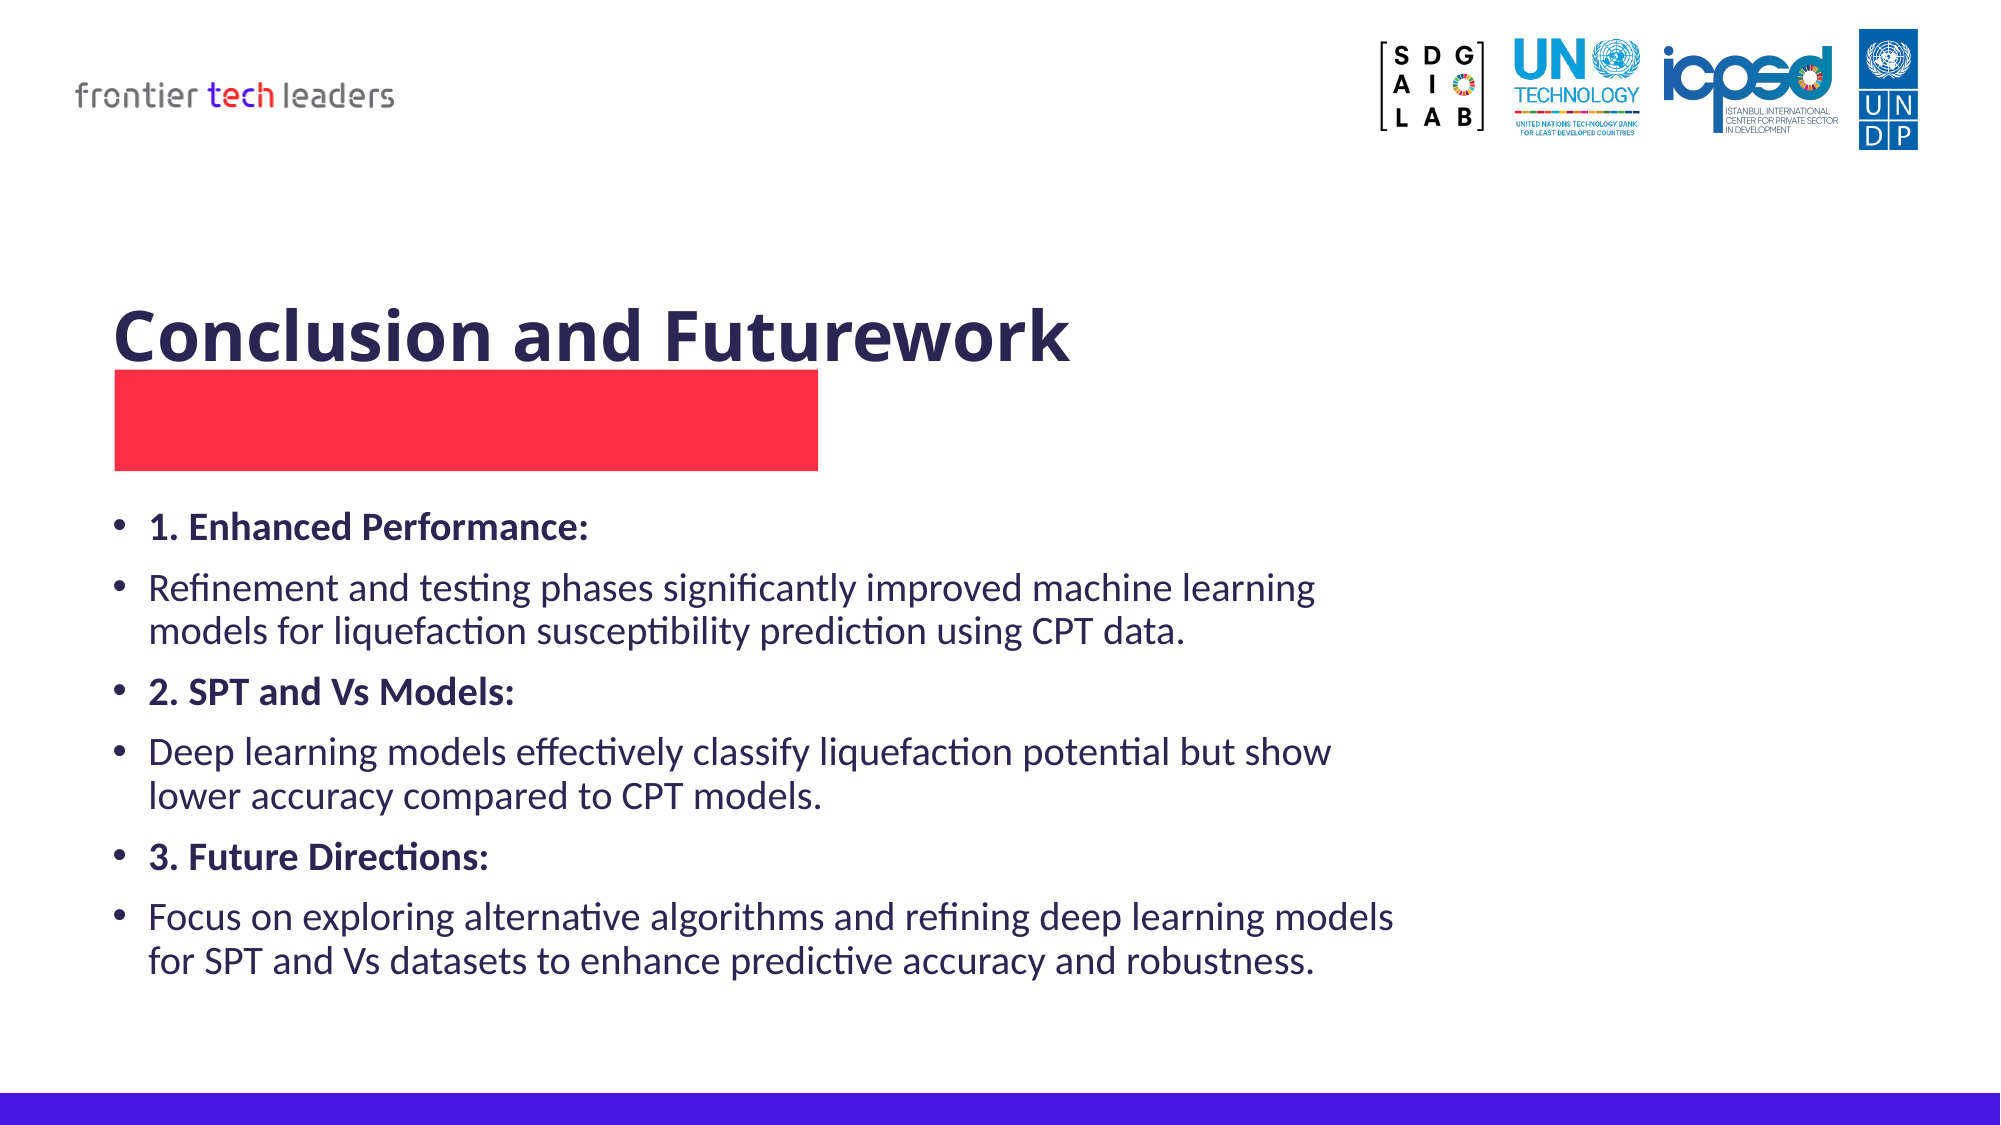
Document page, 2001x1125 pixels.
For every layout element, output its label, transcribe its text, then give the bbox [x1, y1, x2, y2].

list 1. Enhanced Performance: Refinement and testing phases significantly improved machine learning models for liquefaction susceptibility prediction using CPT data. 2. SPT and Vs Models: Deep learning models effectively classify liquefaction potential but show lower accuracy compared to CPT models. 3. Future Directions: Focus on exploring alternative algorithms and refining deep learning models for SPT and Vs datasets to enhance predictive accuracy and robustness. [104, 483, 1420, 1006]
picture [75, 82, 394, 108]
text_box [1377, 29, 1918, 150]
text_box [0, 1093, 2000, 1125]
title Conclusion and Futurework [104, 266, 1378, 411]
text_box [114, 369, 819, 472]
